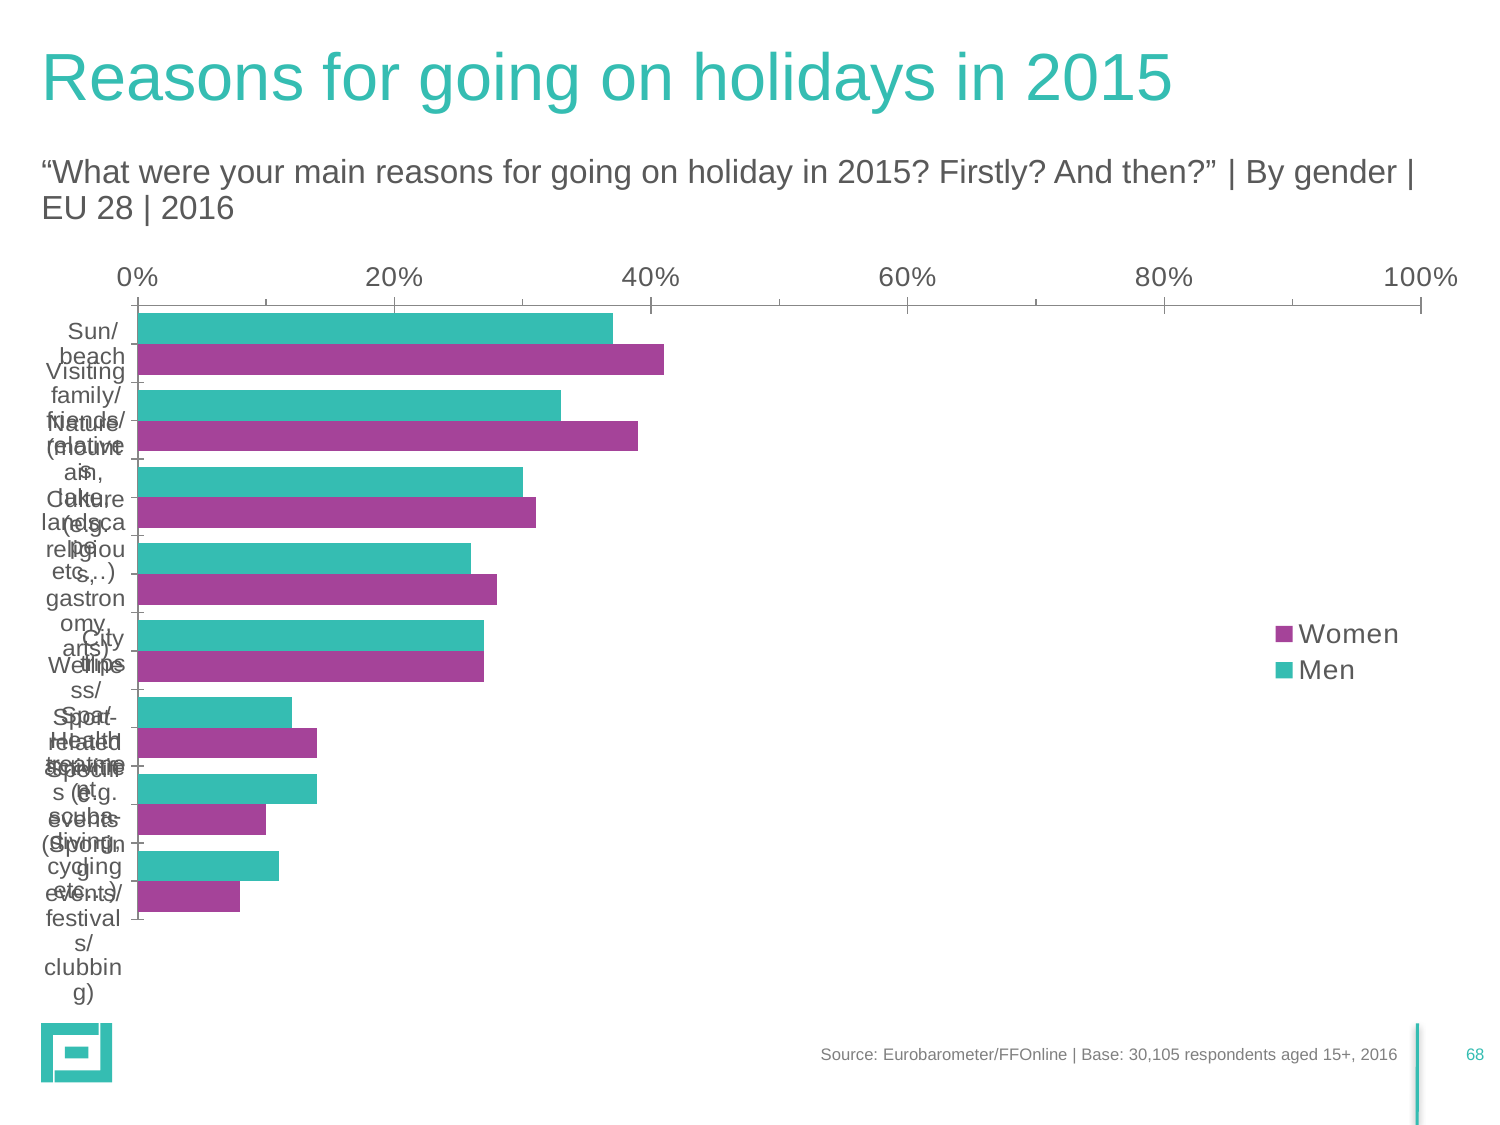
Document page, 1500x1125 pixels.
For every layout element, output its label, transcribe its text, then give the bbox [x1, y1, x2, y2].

list “What were your main reasons for going on holiday in 2015? Firstly? And then?” | By gender | EU 28 | 2016 [41, 154, 1459, 228]
chart [40, 260, 1460, 1006]
title Reasons for going on holidays in 2015 [41, 42, 1459, 116]
list Source: Eurobarometer/FFOnline | Base: 30,105 respondents aged 15+, 2016 [112, 1039, 1414, 1072]
